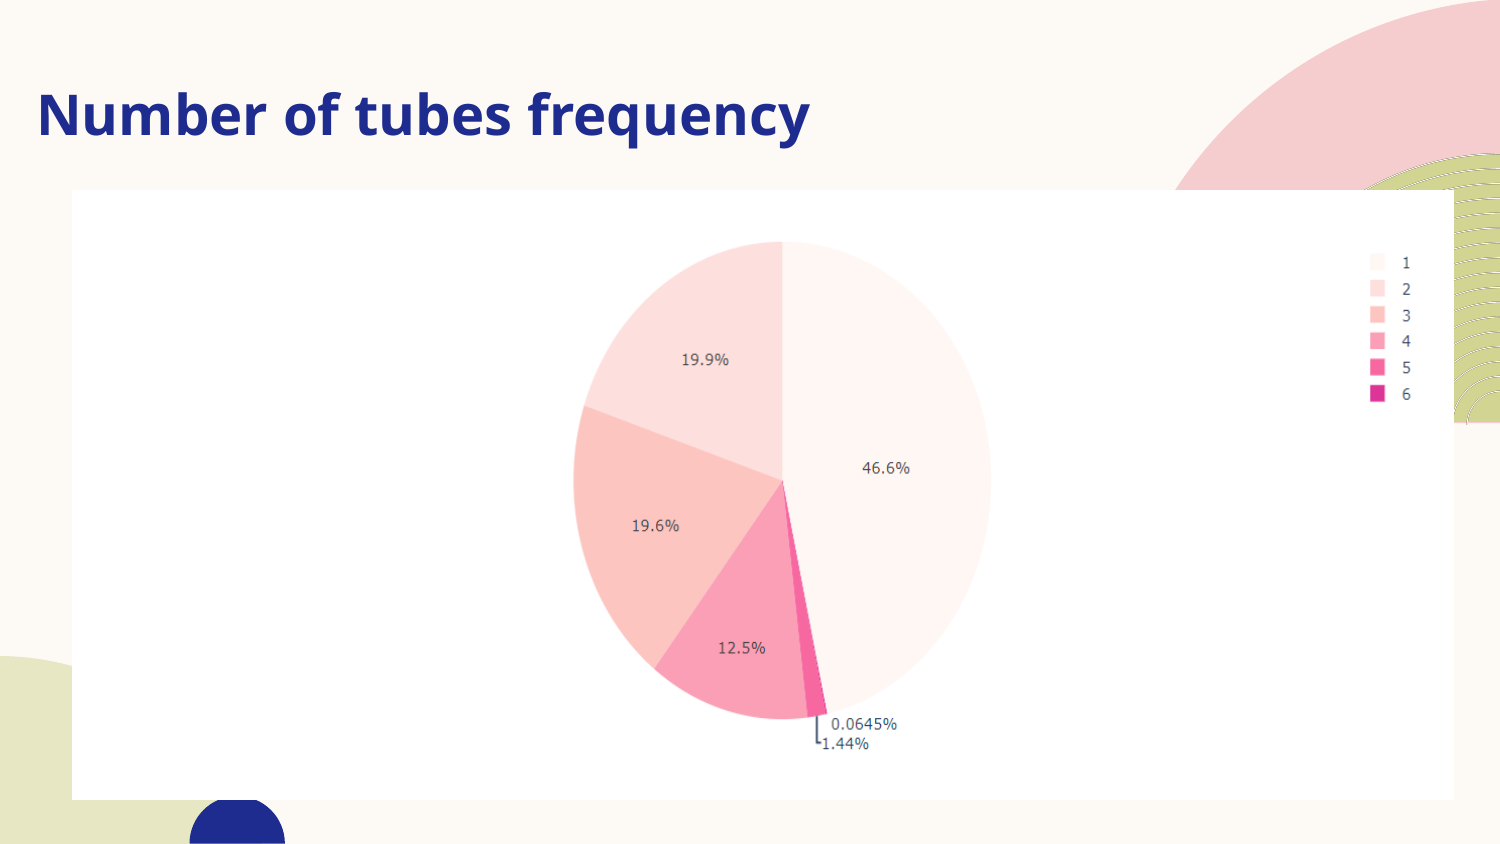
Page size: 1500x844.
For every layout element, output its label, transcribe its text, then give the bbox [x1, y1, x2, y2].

picture [71, 153, 1500, 800]
title Number of tubes frequency [24, 50, 1475, 148]
